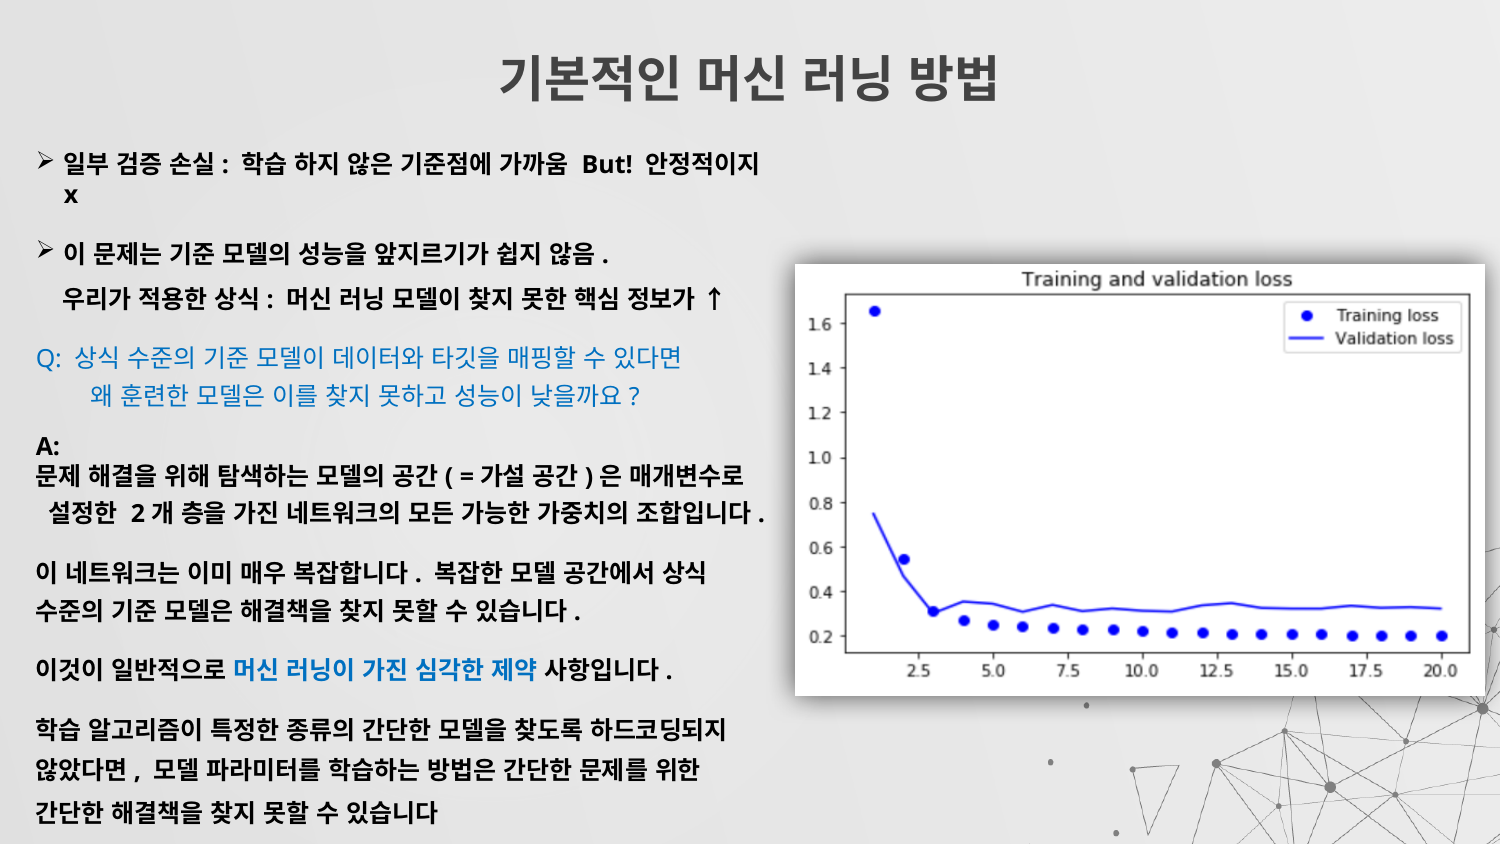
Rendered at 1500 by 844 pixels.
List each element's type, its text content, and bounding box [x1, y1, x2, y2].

title 기본적인 머신 러닝 방법 [322, 32, 1178, 157]
text_box 일부 검증 손실: 학습 하지 않은 기준점에 가까움 But! 안정적이지 x 이 문제는 기준 모델의 성능을 앞지르기가 쉽지 않음. 우리가 적용한 상식: 머신 러닝 모델이 찾지 못한 핵심 정보가 ↑ Q: 상식 수준의 기준 모델이 데이터와 타깃을 매핑할 수 있다면 왜 훈련한 모델은 이를 찾지 못하고 성능이 낮을까요? A: 문제 해결을 위해 탐색하는 모델의 공간( =가설 공간)은 매개변수로 설정한 2개 층을 가진 네트워크의 모든 가능한 가중치의 조합입니다. 이 네트워크는 이미 매우 복잡합니다. 복잡한 모델 공간에서 상식 수준의 기준 모델은 해결책을 찾지 못할 수 있습니다. 이것이 일반적으로 머신 러닝이 가진 심각한 제약 사항입니다. 학습 알고리즘이 특정한 종류의 간단한 모델을 찾도록 하드코딩되지 않았다면, 모델 파라미터를 학습하는 방법은 간단한 문제를 위한 간단한 해결책을 찾지 못할 수 있습니다 [21, 140, 782, 844]
picture [0, 0, 1500, 844]
